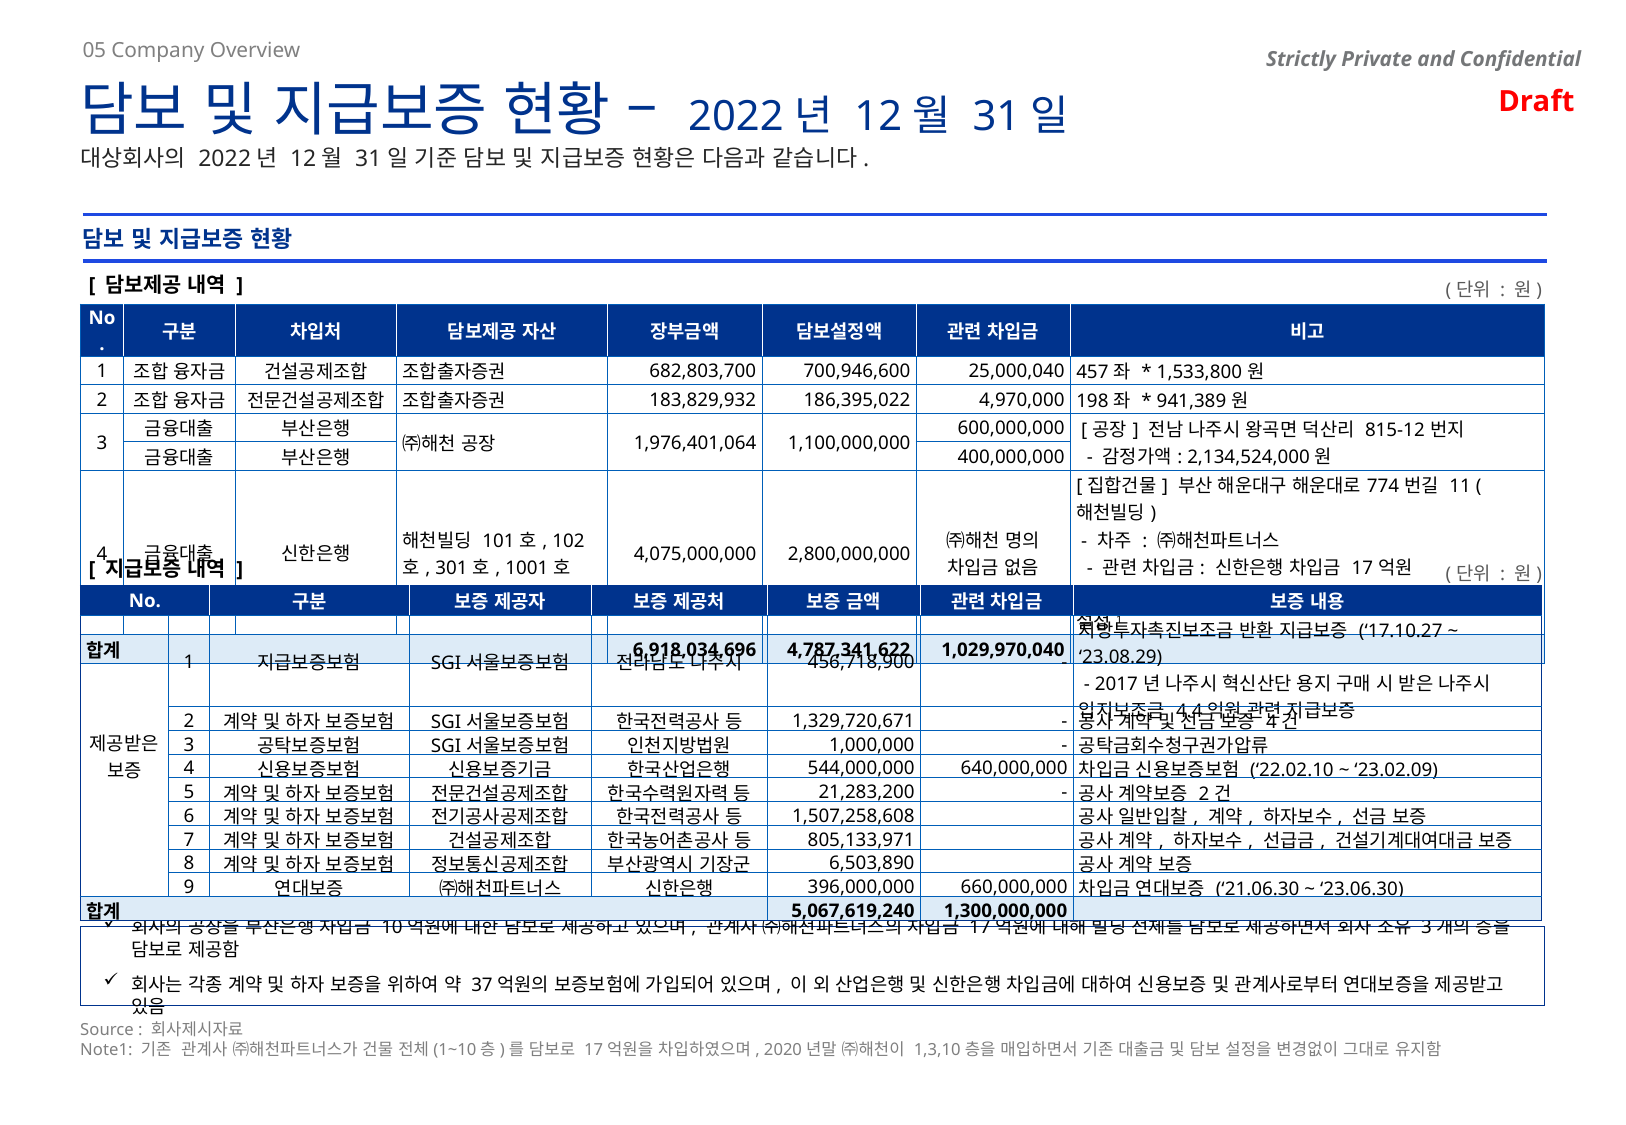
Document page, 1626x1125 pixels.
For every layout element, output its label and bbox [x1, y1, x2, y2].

table_cell [124, 385, 235, 413]
table_cell [1074, 897, 1541, 920]
table_cell [768, 616, 920, 706]
text_box [80, 72, 1545, 172]
table_cell [768, 897, 920, 920]
text_box [1305, 277, 1542, 301]
text_box [82, 214, 1547, 262]
table_cell [592, 873, 767, 896]
table_header [124, 305, 235, 356]
table_cell [124, 357, 235, 384]
table_cell [81, 357, 123, 384]
table_cell [592, 778, 767, 801]
table_cell [917, 471, 1070, 585]
table_cell [921, 778, 1073, 801]
table_cell [236, 385, 396, 413]
table_cell [768, 802, 920, 825]
table_cell [81, 471, 123, 585]
table_cell [210, 826, 409, 849]
table_cell [236, 471, 396, 548]
table_header [1071, 305, 1544, 356]
text_box [1305, 562, 1542, 585]
table_cell [768, 707, 920, 730]
table_cell [768, 873, 920, 896]
table_cell [236, 357, 396, 384]
table_header [917, 305, 1070, 356]
table_cell [410, 850, 591, 872]
table_cell [210, 850, 409, 872]
table_cell [410, 731, 591, 754]
table_cell [608, 385, 762, 413]
table_cell [1074, 873, 1541, 896]
text_box [82, 548, 577, 585]
table_cell [169, 826, 209, 849]
table_cell [410, 707, 591, 730]
list [82, 31, 1489, 67]
table_cell [124, 471, 235, 548]
table_cell [768, 731, 920, 754]
table_cell [1071, 471, 1544, 634]
table_header [210, 586, 409, 615]
table_header [81, 586, 209, 615]
table_cell [124, 414, 235, 441]
table_cell [410, 755, 591, 777]
table_cell [1071, 385, 1544, 413]
text_box [80, 1018, 1548, 1081]
table_cell [397, 385, 607, 413]
table_cell [768, 826, 920, 849]
table_header [921, 586, 1073, 615]
table_header [236, 305, 396, 356]
table_cell [236, 442, 396, 470]
table_cell [410, 778, 591, 801]
table_cell [917, 414, 1070, 441]
table_cell [410, 826, 591, 849]
table_header [763, 305, 916, 356]
table_cell [763, 414, 916, 470]
table_cell [81, 897, 767, 920]
table_header [592, 586, 767, 615]
table_cell [1074, 850, 1541, 872]
text_box [79, 925, 1546, 1007]
table_cell [921, 755, 1073, 777]
table_cell [592, 731, 767, 754]
table_cell [1074, 826, 1541, 849]
table_cell [169, 873, 209, 896]
table_header [81, 305, 123, 356]
table_cell [917, 357, 1070, 384]
table_cell [763, 471, 916, 585]
table_cell [169, 778, 209, 801]
table_cell [921, 802, 1073, 825]
table_cell [397, 357, 607, 384]
table_cell [124, 442, 235, 470]
table_cell [917, 385, 1070, 413]
table_cell [169, 802, 209, 825]
table_cell [921, 731, 1073, 754]
table_header [410, 586, 591, 615]
table_cell [592, 826, 767, 849]
table_cell [1074, 616, 1541, 706]
table_cell [169, 850, 209, 872]
table_cell [608, 471, 762, 585]
table_cell [592, 707, 767, 730]
table_cell [210, 873, 409, 896]
table_cell [608, 357, 762, 384]
table_cell [169, 616, 209, 706]
table_cell [763, 357, 916, 384]
table_header [768, 586, 920, 615]
table_cell [410, 616, 591, 706]
table_cell [397, 471, 607, 585]
table_cell [1074, 731, 1541, 754]
table_cell [921, 873, 1073, 896]
table_cell [921, 897, 1073, 920]
table_cell [921, 616, 1073, 706]
table_cell [921, 850, 1073, 872]
table_cell [210, 616, 409, 706]
table_cell [169, 731, 209, 754]
table_cell [210, 802, 409, 825]
table_cell [592, 850, 767, 872]
table_cell [608, 414, 762, 470]
table_cell [592, 755, 767, 777]
table_cell [1074, 707, 1541, 730]
table_header [1074, 586, 1541, 615]
table_cell [592, 802, 767, 825]
table_cell [921, 826, 1073, 849]
table_cell [410, 873, 591, 896]
table_header [608, 305, 762, 356]
table_cell [921, 707, 1073, 730]
table_cell [210, 731, 409, 754]
table_cell [763, 385, 916, 413]
table_cell [169, 707, 209, 730]
table_cell [169, 755, 209, 777]
table_cell [81, 616, 168, 896]
table_cell [81, 385, 123, 413]
table_cell [592, 616, 767, 706]
table_cell [236, 414, 396, 441]
table_cell [210, 778, 409, 801]
table_cell [768, 850, 920, 872]
table_cell [917, 442, 1070, 470]
table_cell [1074, 755, 1541, 777]
table_cell [1071, 357, 1544, 384]
table_cell [1071, 414, 1544, 470]
table_cell [210, 755, 409, 777]
table_cell [81, 414, 123, 470]
table_cell [768, 778, 920, 801]
table_cell [397, 414, 607, 470]
table_cell [768, 755, 920, 777]
table_cell [1074, 802, 1541, 825]
table_cell [410, 802, 591, 825]
text_box [82, 264, 577, 305]
table_cell [1074, 778, 1541, 801]
table_header [397, 305, 607, 356]
table_cell [210, 707, 409, 730]
